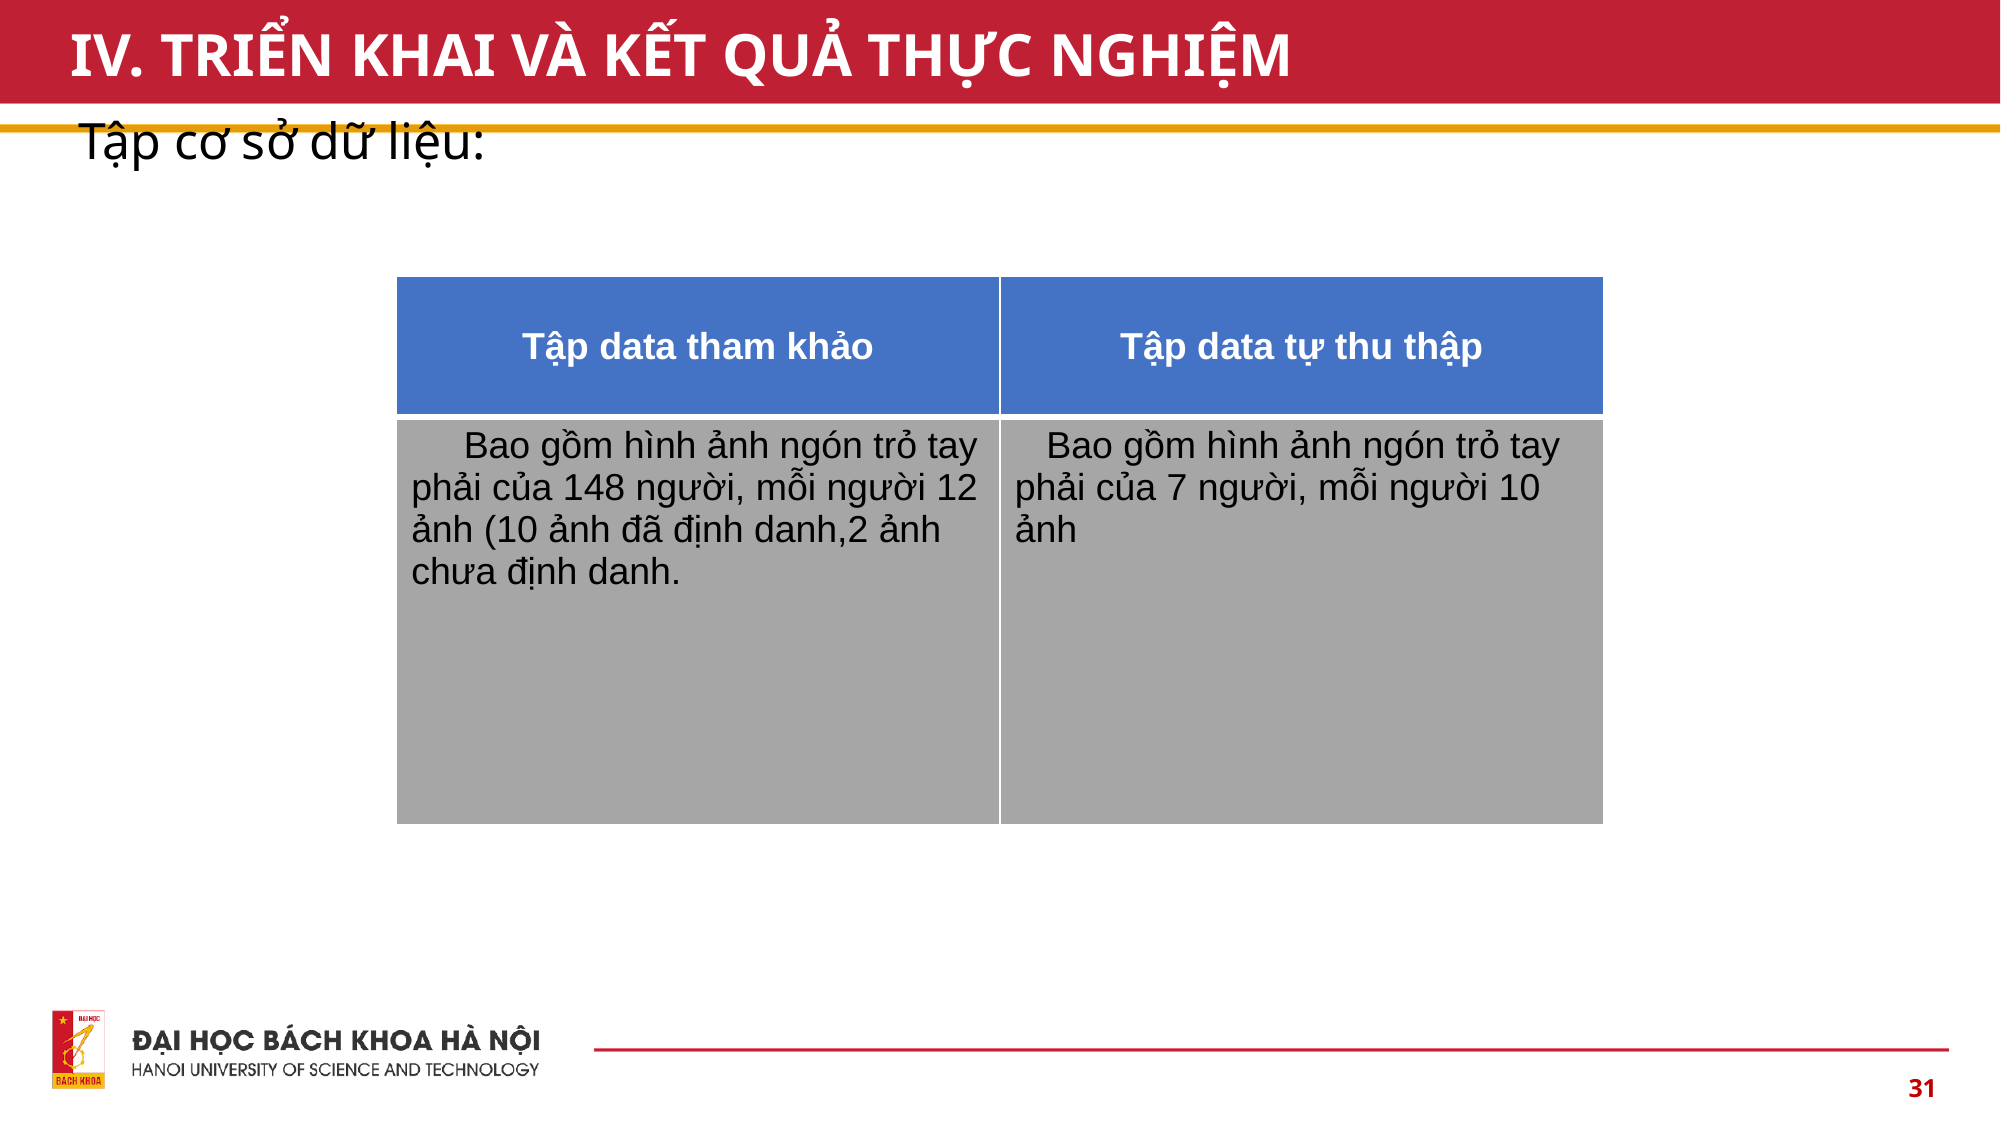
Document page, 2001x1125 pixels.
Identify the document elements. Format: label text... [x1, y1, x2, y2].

table_cell Bao gồm hình ảnh ngón trỏ tay phải của 148 người, mỗi người 12 ảnh (10 ảnh đã định danh,2 ảnh chưa định danh. [397, 420, 999, 824]
table_cell Bao gồm hình ảnh ngón trỏ tay phải của 7 người, mỗi người 10 ảnh [1001, 420, 1603, 824]
list Tập cơ sở dữ liệu: [55, 109, 1945, 1066]
title IV. TRIỂN KHAI VÀ KẾT QUẢ THỰC NGHIỆM [55, 18, 1945, 90]
table_header Tập data tham khảo [397, 277, 999, 414]
picture [0, 0, 2001, 1125]
table_header Tập data tự thu thập [1001, 277, 1603, 414]
slide_number 31 [1502, 1065, 1953, 1125]
